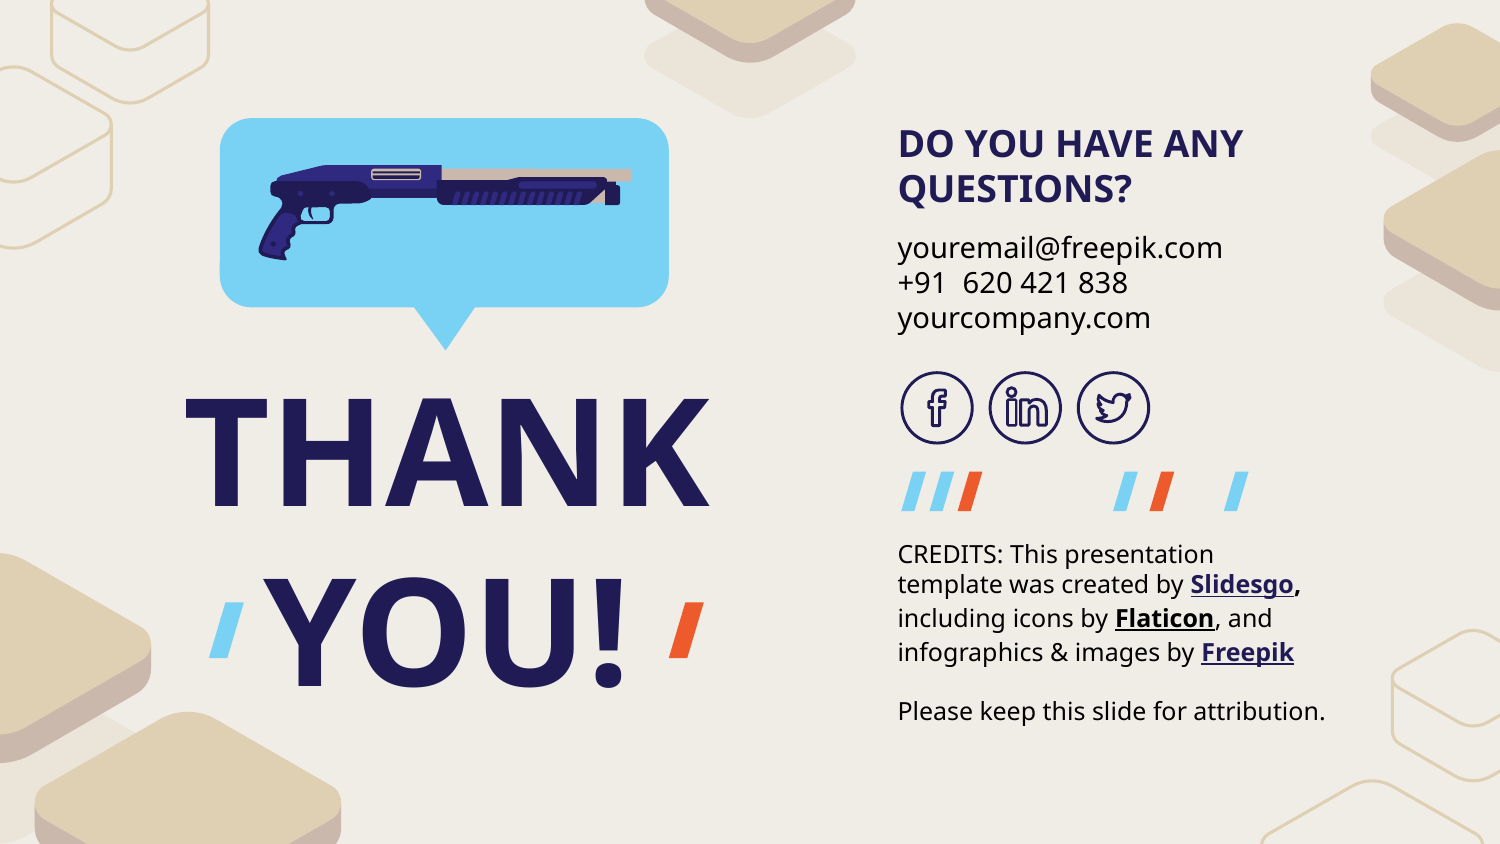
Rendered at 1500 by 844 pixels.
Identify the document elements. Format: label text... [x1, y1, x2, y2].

text_box [208, 602, 244, 659]
subtitle DO YOU HAVE ANY QUESTIONS? [882, 88, 1323, 213]
text_box Please keep this slide for attribution. [882, 680, 1383, 753]
title THANK YOU! [140, 371, 754, 702]
text_box [1223, 471, 1249, 512]
subtitle youremail@freepik.com +91 620 421 838 yourcompany.com [882, 213, 1323, 351]
text_box [901, 471, 927, 512]
text_box [1113, 471, 1138, 512]
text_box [219, 117, 670, 351]
text_box [929, 471, 955, 512]
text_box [900, 371, 1150, 444]
text_box [668, 602, 704, 659]
text_box [1149, 471, 1175, 512]
text_box [957, 471, 983, 512]
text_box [257, 164, 632, 261]
